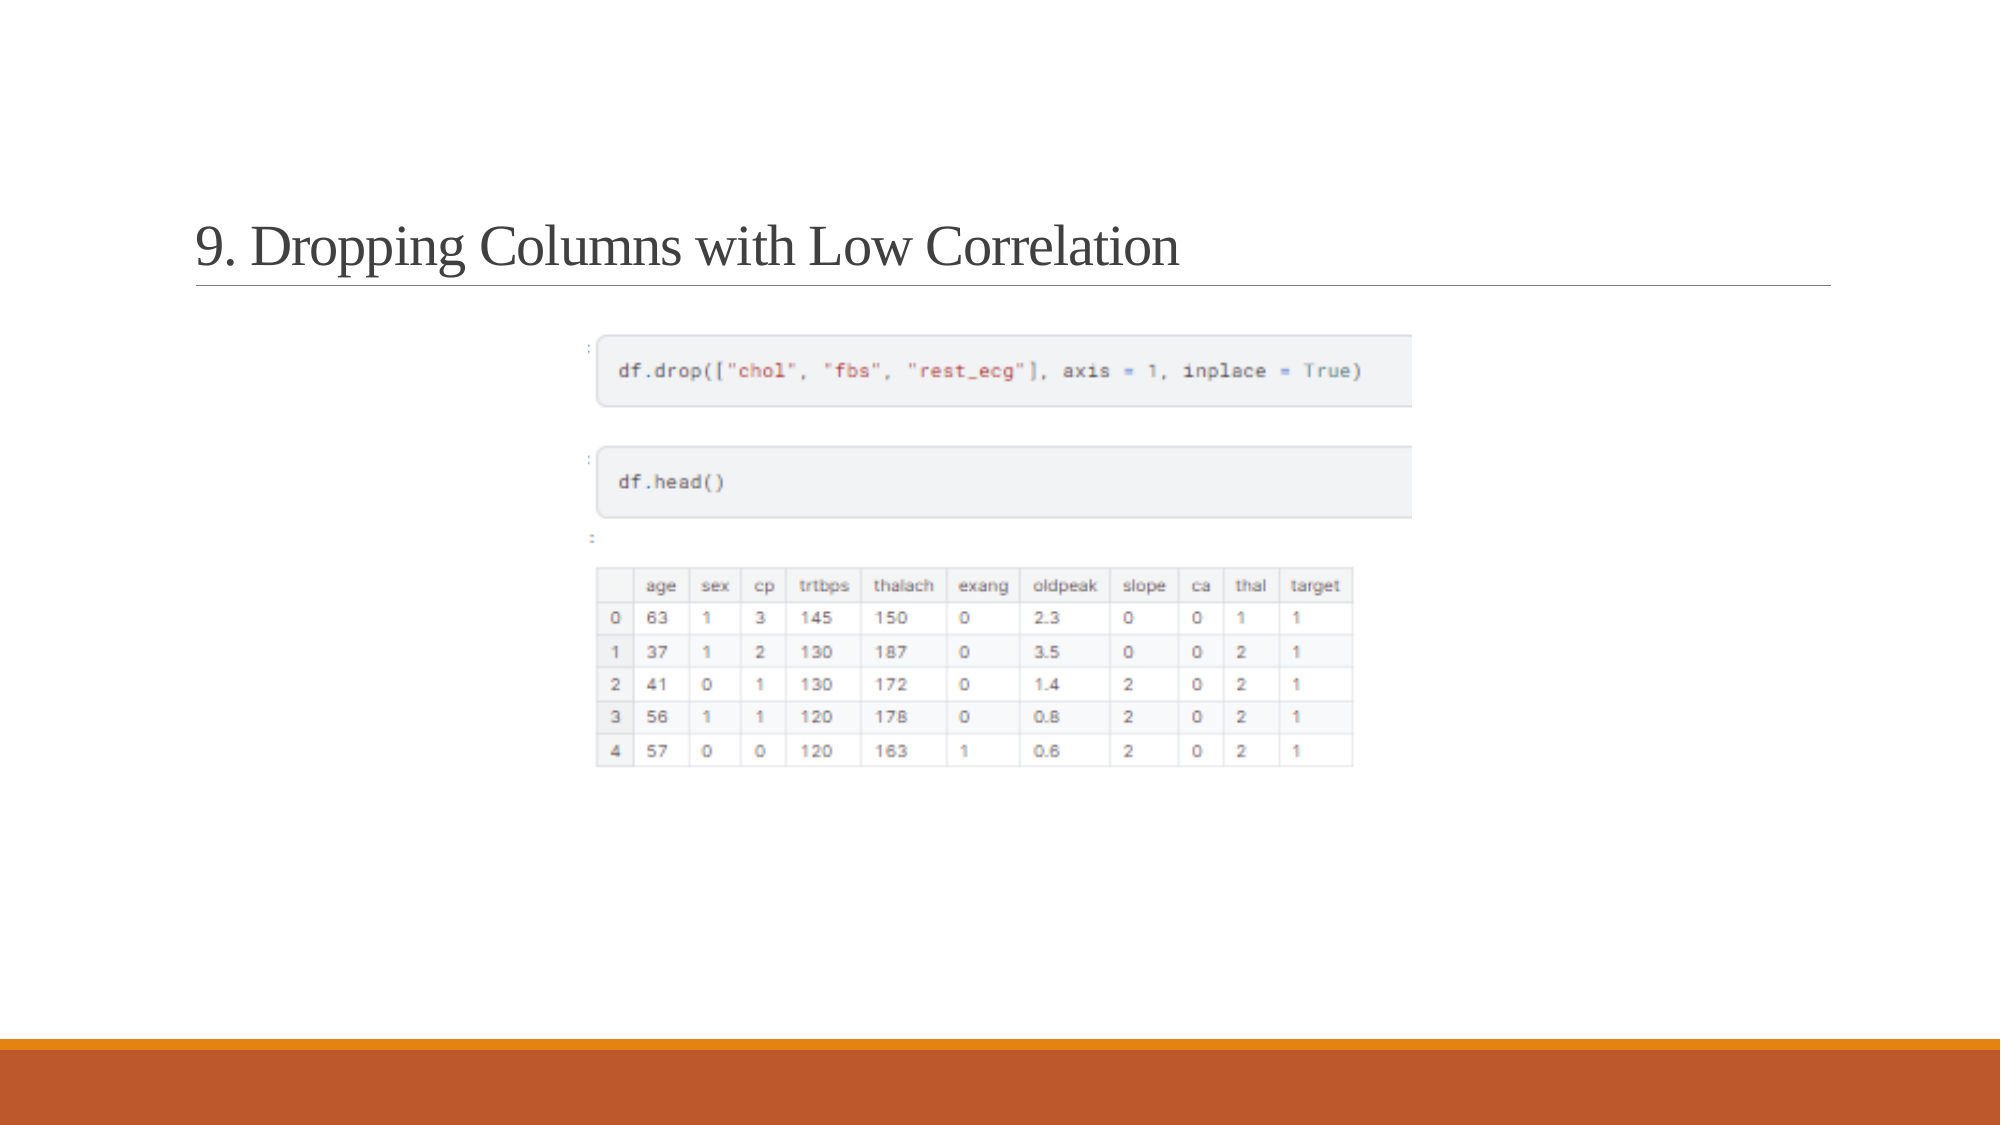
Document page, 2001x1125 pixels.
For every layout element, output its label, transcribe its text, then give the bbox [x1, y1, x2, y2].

title 9. Dropping Columns with Low Correlation [180, 47, 1830, 285]
picture [587, 320, 1413, 805]
